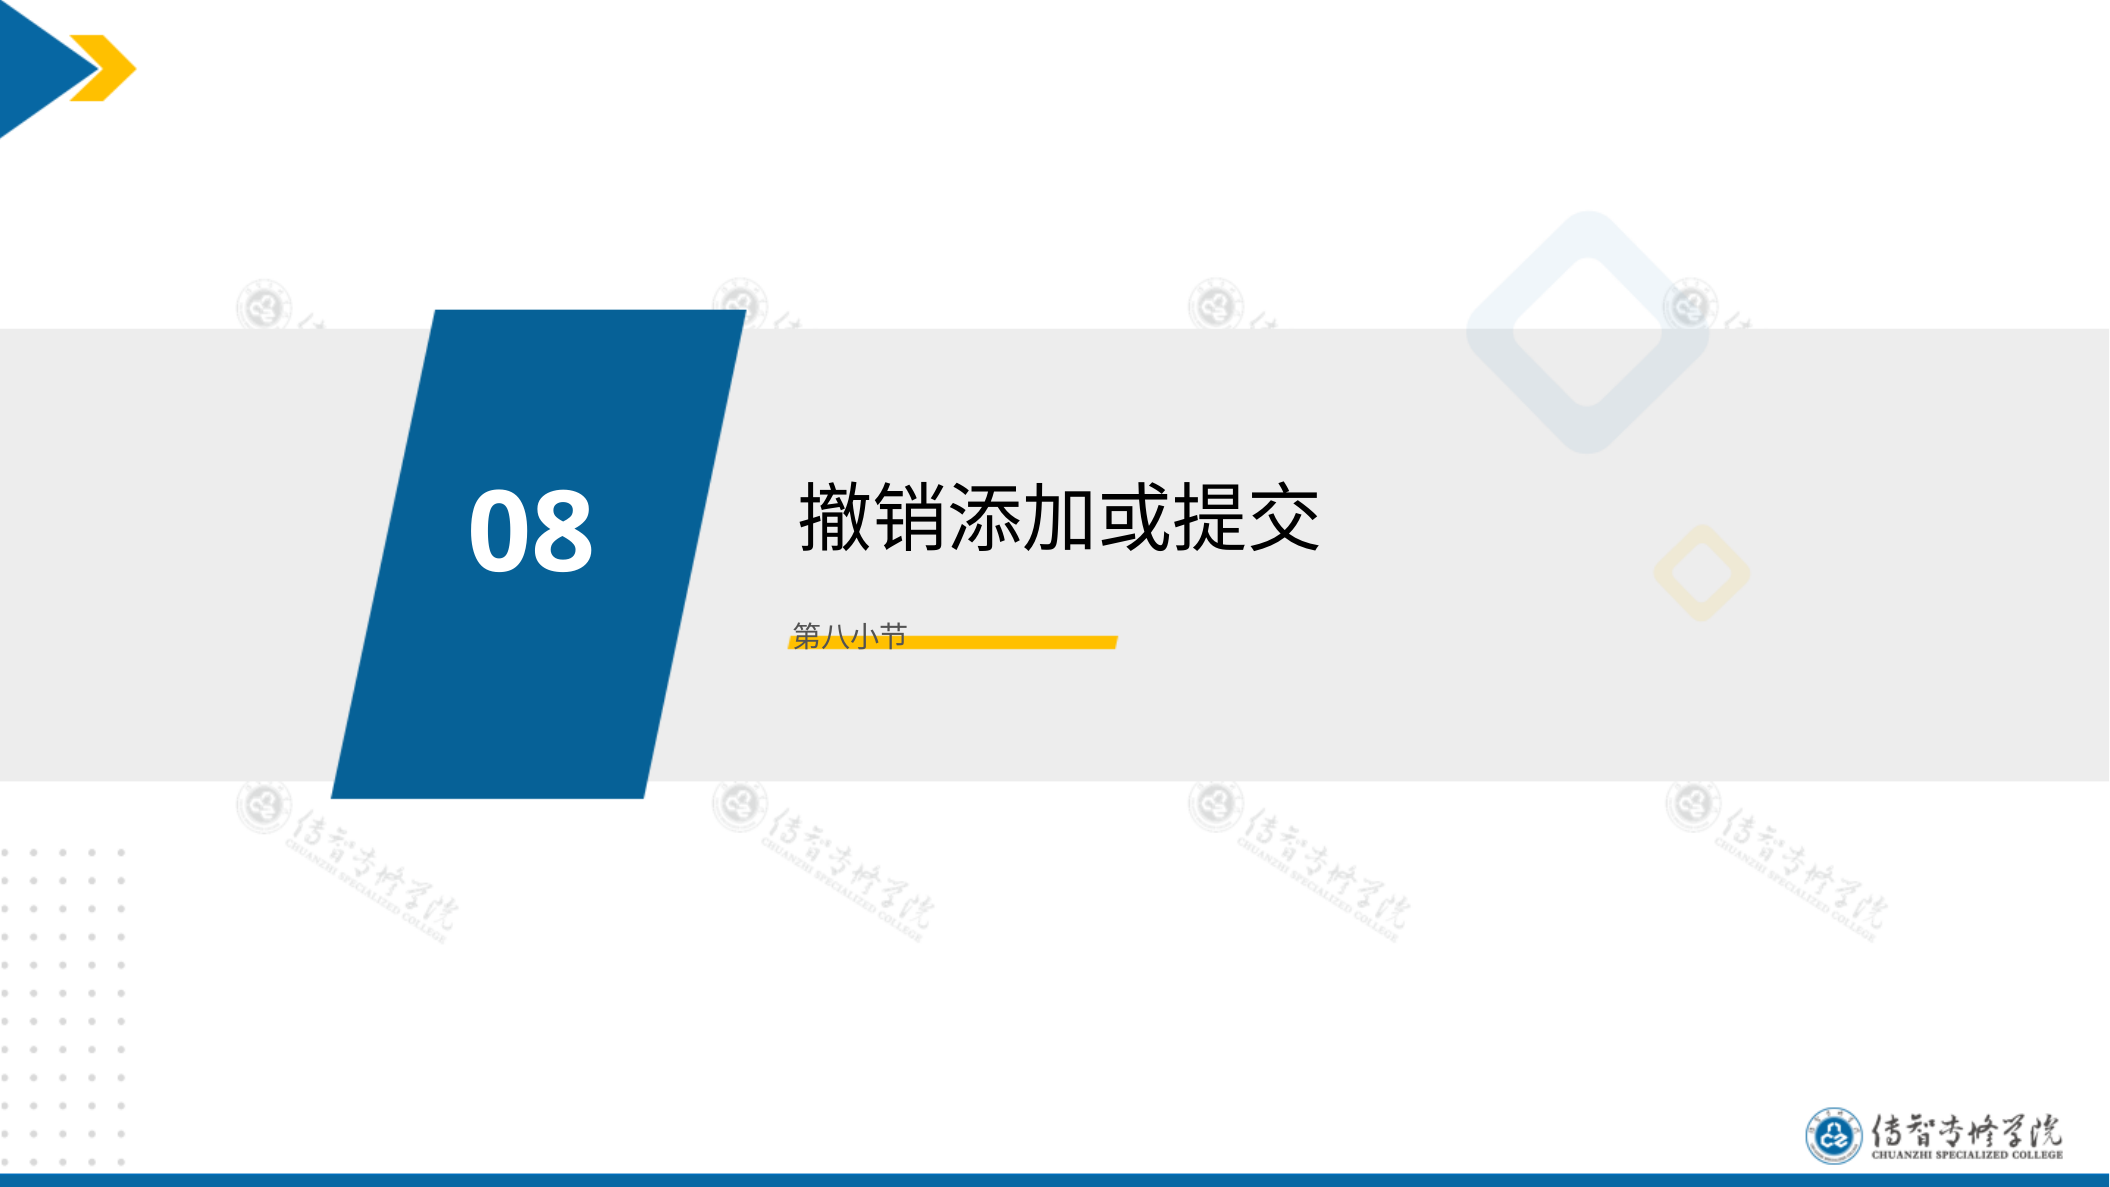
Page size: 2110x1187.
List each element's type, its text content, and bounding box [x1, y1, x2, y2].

text_box 撤销添加或提交 [782, 463, 1400, 658]
picture [0, 0, 2110, 1187]
text_box 第八小节 [777, 579, 1073, 661]
text_box 08 [452, 451, 651, 602]
